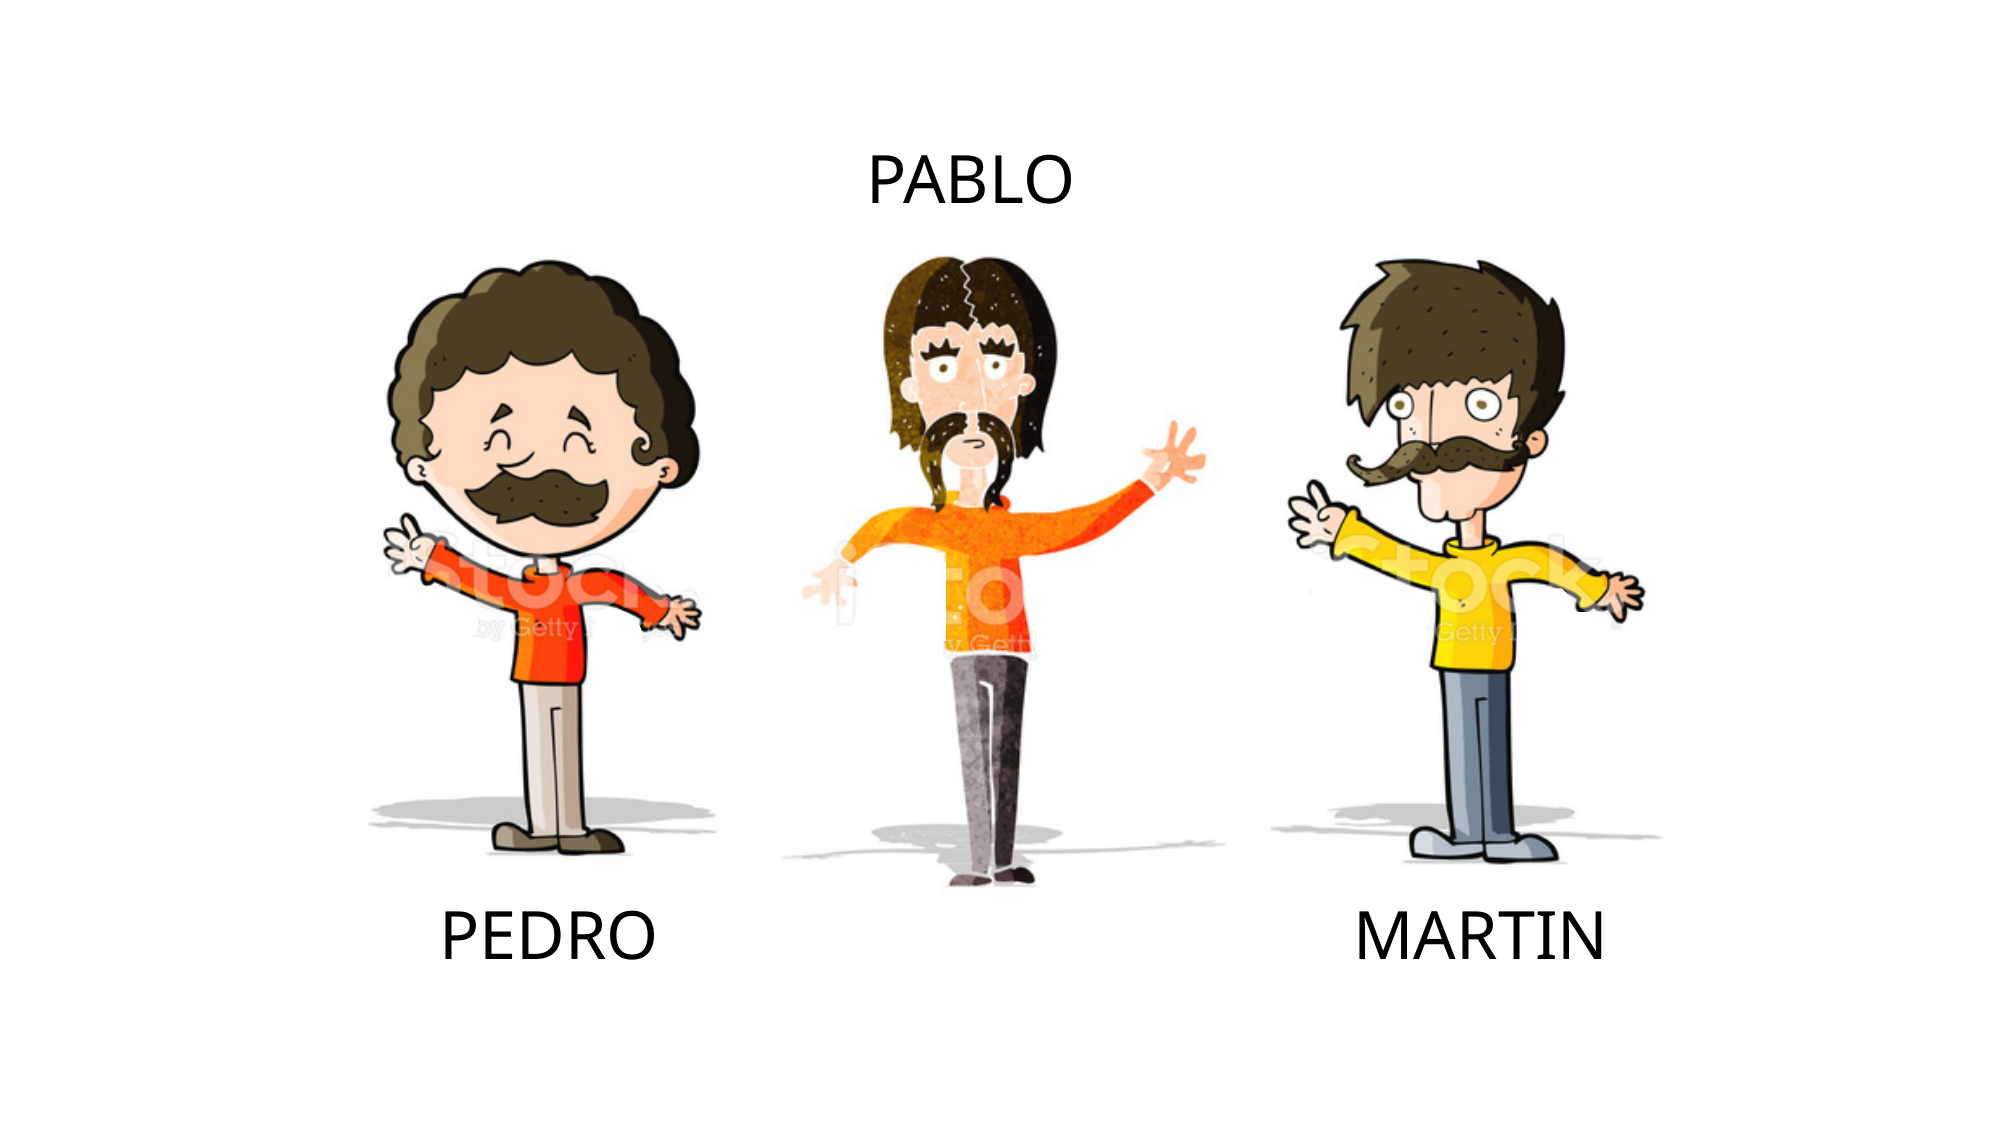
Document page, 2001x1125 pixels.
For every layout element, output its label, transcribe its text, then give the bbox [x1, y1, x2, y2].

text_box PABLO [690, 129, 1252, 225]
picture [291, 180, 1764, 923]
text_box PEDRO [268, 885, 830, 981]
text_box MARTIN [1200, 923, 1762, 981]
